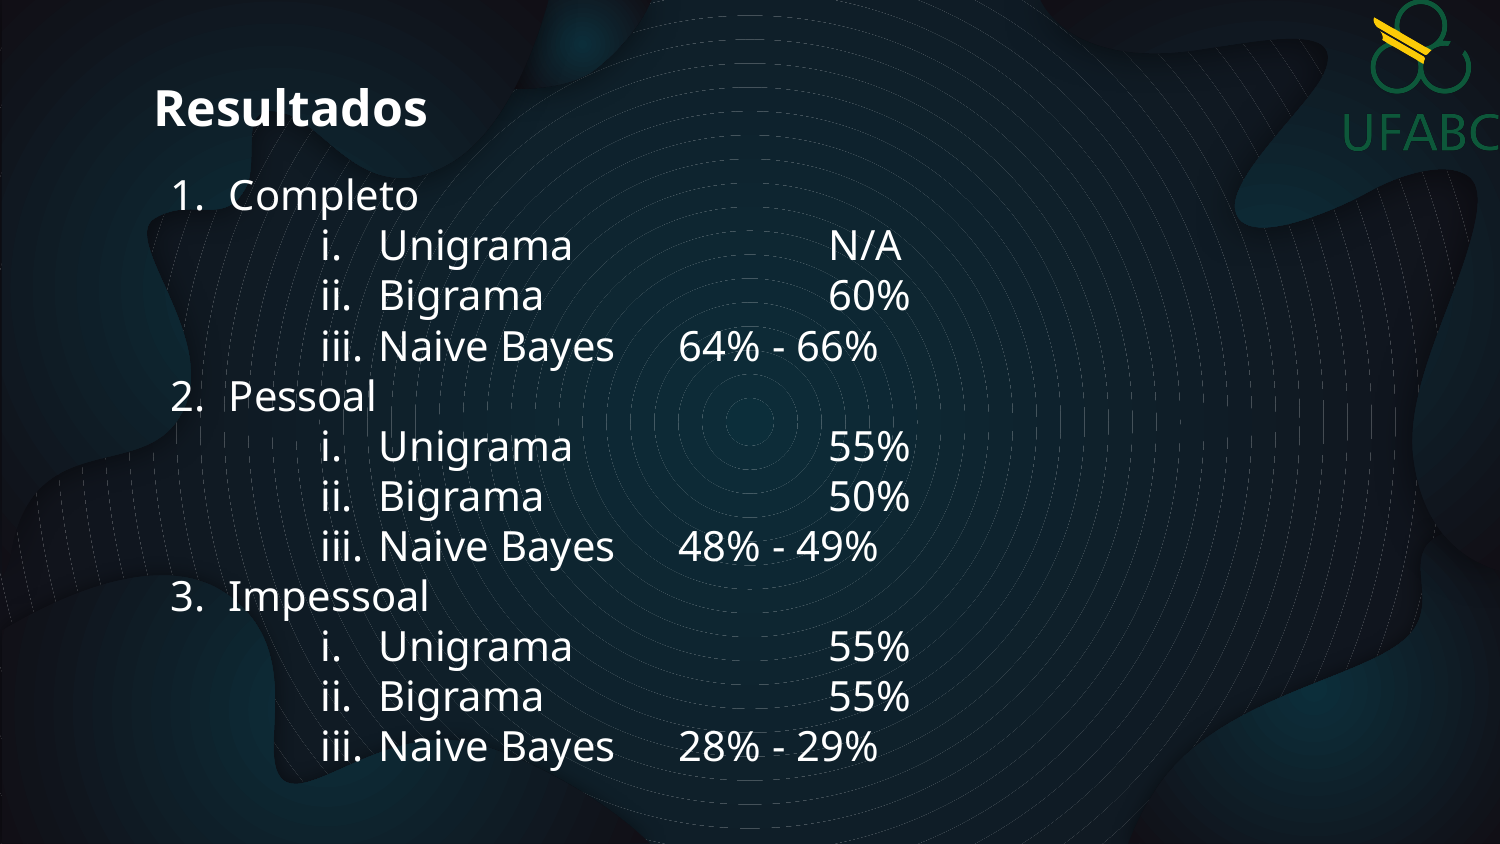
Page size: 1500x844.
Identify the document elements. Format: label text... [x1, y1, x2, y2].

text_box Resultados [138, 61, 1318, 154]
text_box Completo Unigrama N/A Bigrama 60% Naive Bayes 64% - 66% Pessoal Unigrama 55% Bigrama 50% Naive Bayes 48% - 49% Impessoal Unigrama 55% Bigrama 55% Naive Bayes 28% - 29% [138, 154, 1336, 754]
picture [1340, 0, 1500, 163]
